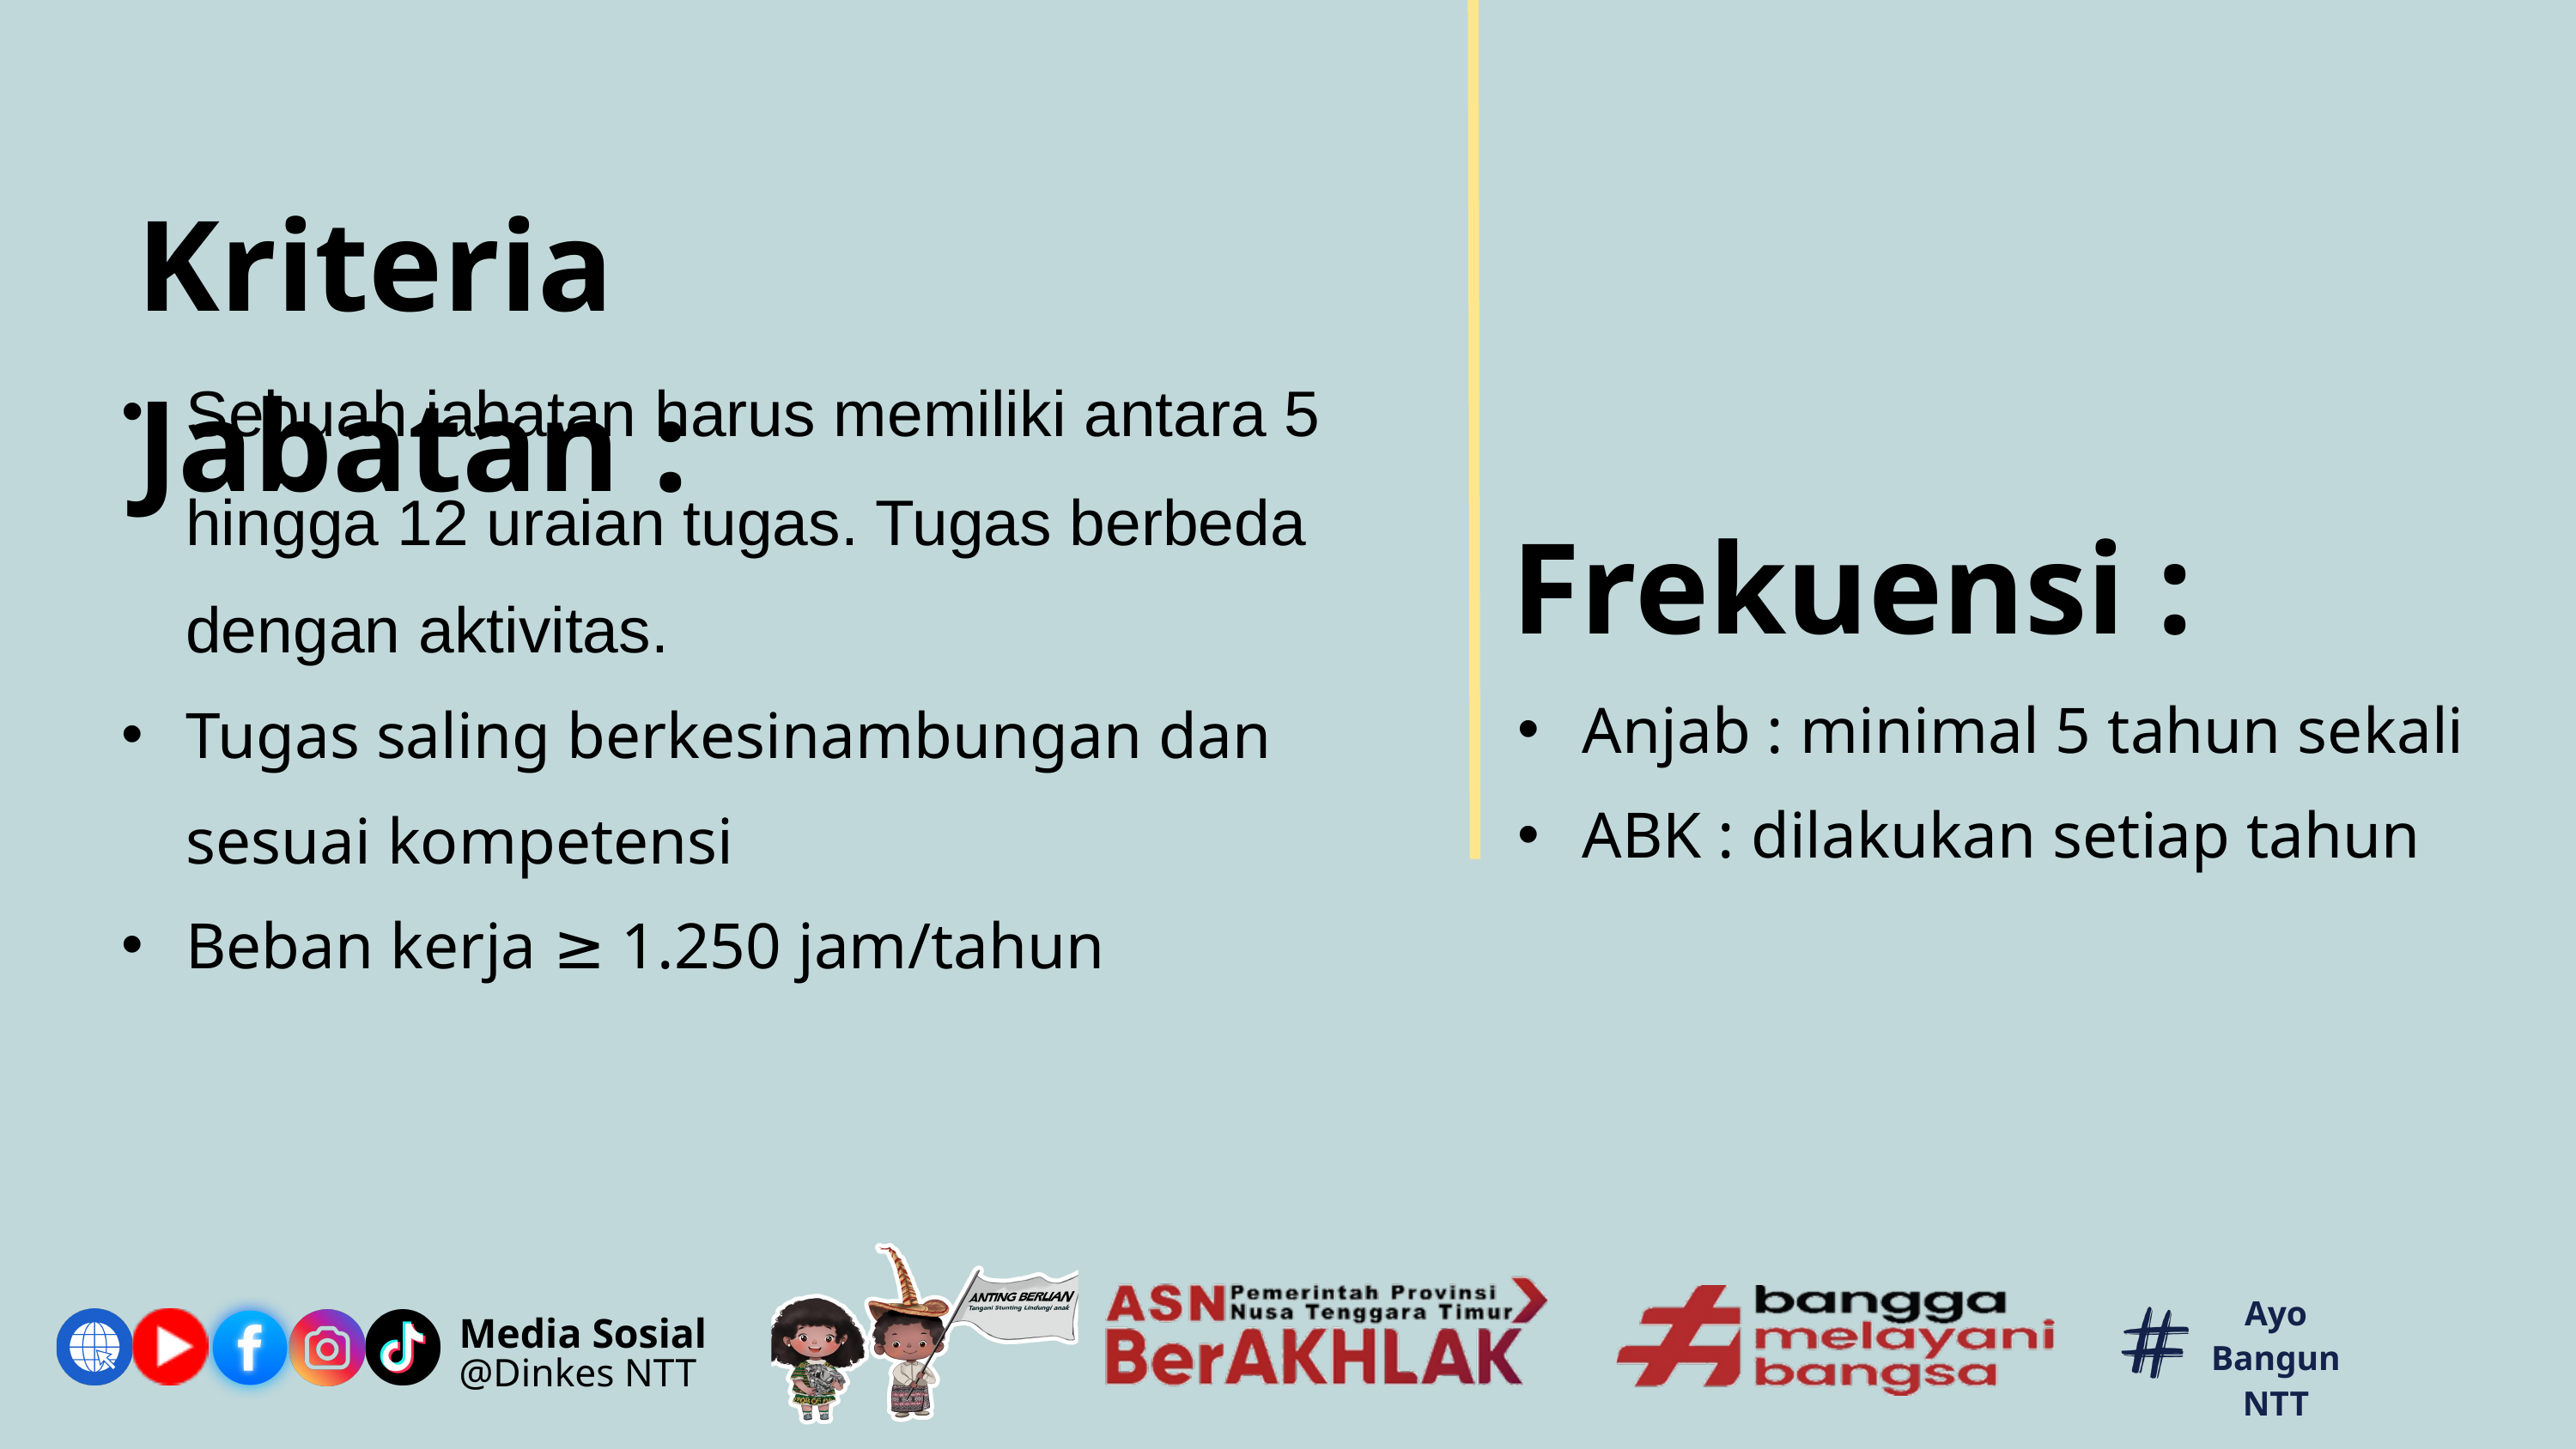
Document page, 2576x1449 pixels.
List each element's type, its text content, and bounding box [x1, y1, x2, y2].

text_box [1104, 1229, 1548, 1399]
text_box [56, 1297, 767, 1399]
text_box Kriteria Jabatan : [137, 156, 1183, 342]
text_box Ayo Bangun NTT [2180, 1287, 2372, 1422]
text_box [2121, 1307, 2180, 1379]
text_box Frekuensi : [1511, 478, 2516, 659]
text_box [1616, 1285, 2055, 1397]
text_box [771, 1233, 1078, 1430]
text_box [1473, 0, 1476, 859]
text_box Sebuah jabatan harus memiliki antara 5 hingga 12 uraian tugas. Tugas berbeda dengan aktivitas. Tugas saling berkesinambungan dan sesuai kompetensi Beban kerja ≥ 1.250 jam/tahun [121, 342, 1431, 982]
text_box Anjab : minimal 5 tahun sekali ABK : dilakukan setiap tahun [1517, 660, 2576, 871]
